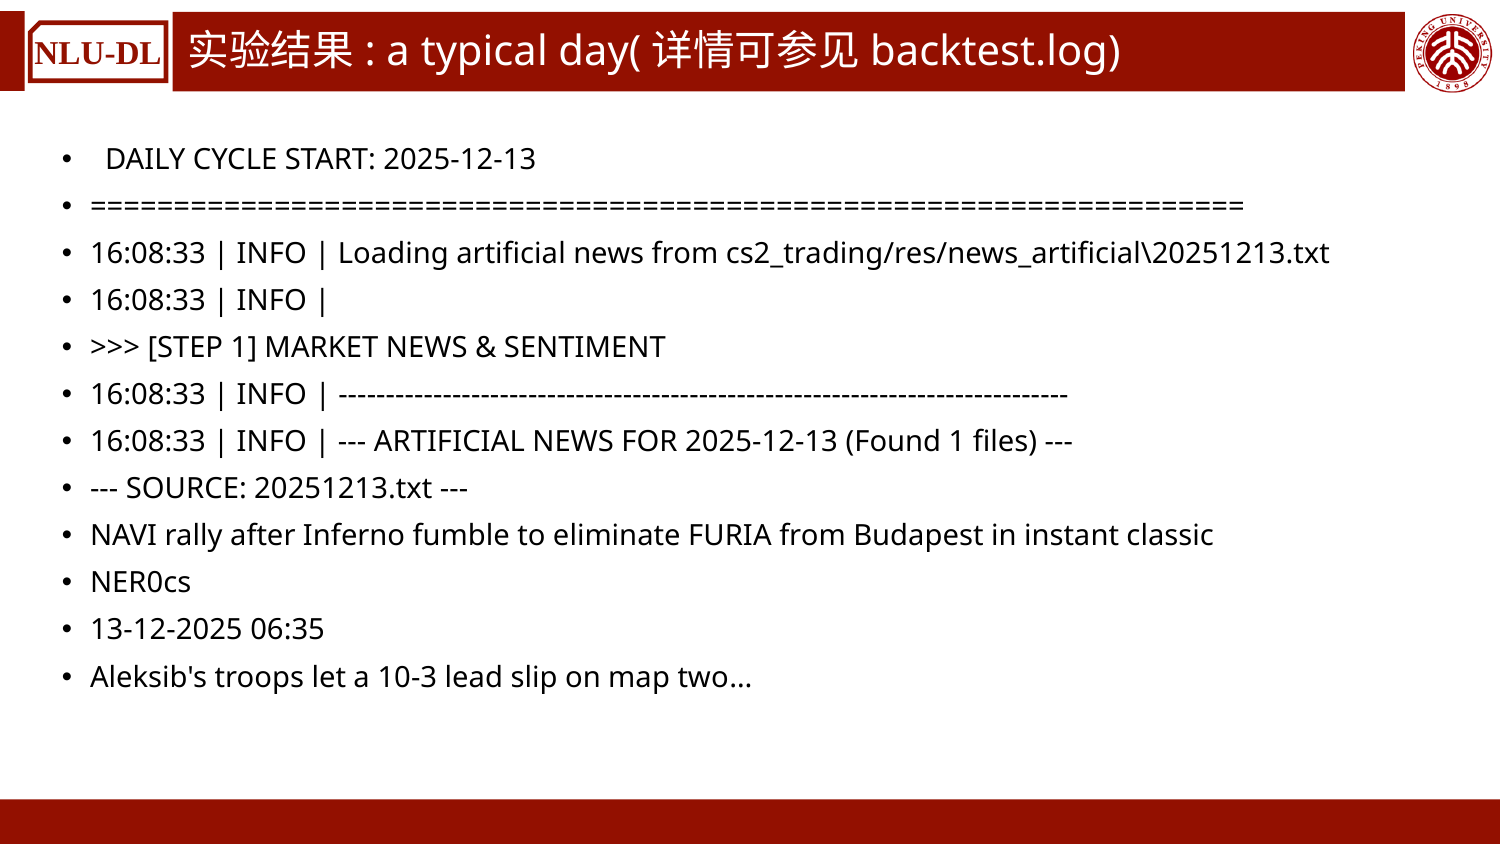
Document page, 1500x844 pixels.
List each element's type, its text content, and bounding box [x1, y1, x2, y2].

list DAILY CYCLE START: 2025-12-13 ===================================================================== 16:08:33 | INFO | Loading artificial news from cs2_trading/res/news_artificial\20251213.txt 16:08:33 | INFO | >>> [STEP 1] MARKET NEWS & SENTIMENT 16:08:33 | INFO | ----------------------------------------------------------------------------- 16:08:33 | INFO | --- ARTIFICIAL NEWS FOR 2025-12-13 (Found 1 files) --- --- SOURCE: 20251213.txt --- NAVI rally after Inferno fumble to eliminate FURIA from Budapest in instant classic NER0cs 13-12-2025 06:35 Aleksib's troops let a 10-3 lead slip on map two… [46, 136, 1453, 760]
title 实验结果: a typical day(详情可参见backtest.log) [172, 11, 1373, 92]
picture [1405, 12, 1499, 94]
